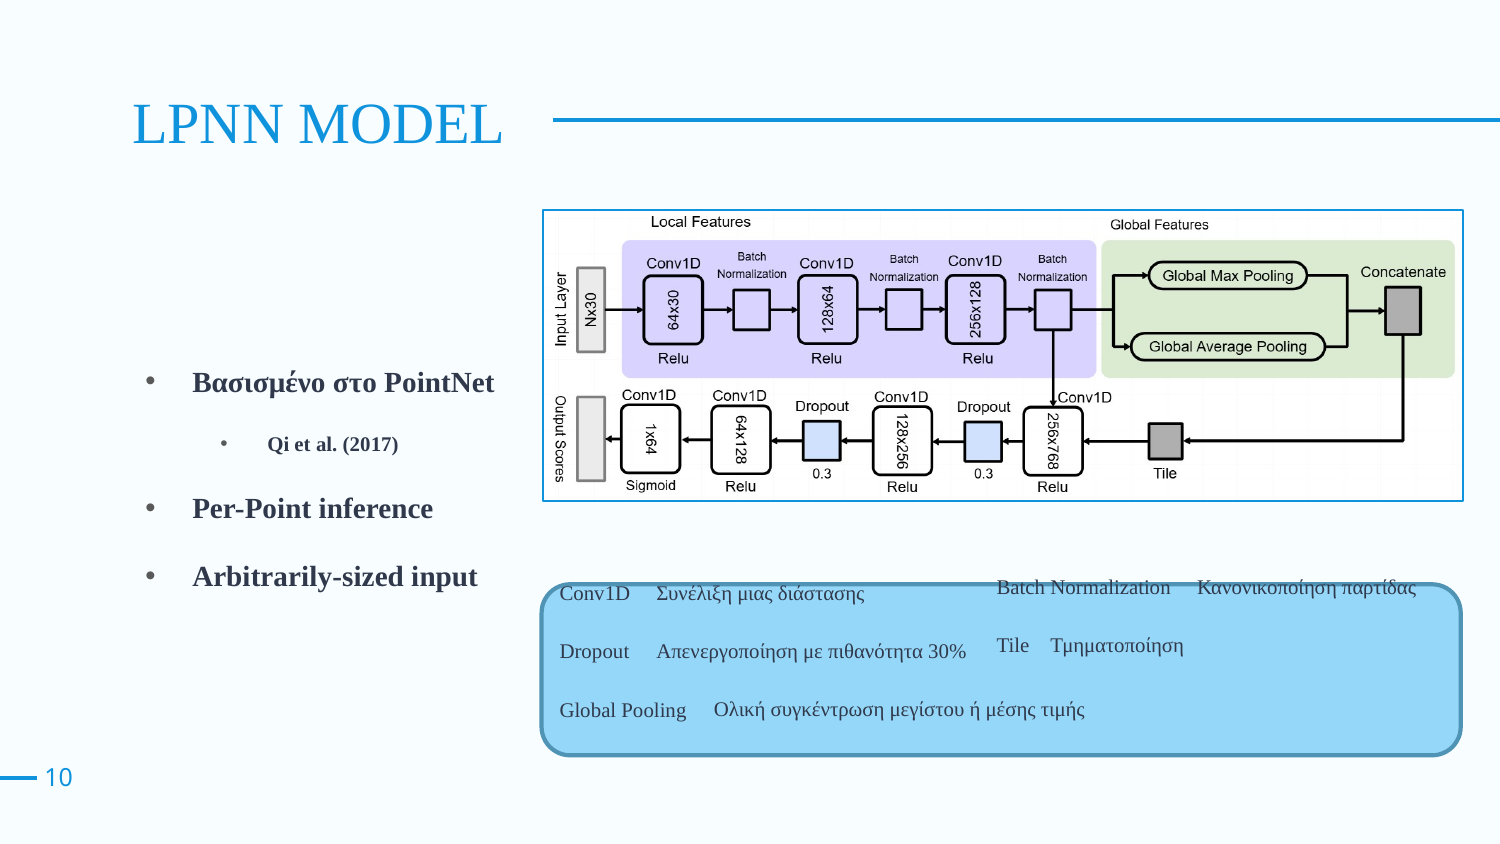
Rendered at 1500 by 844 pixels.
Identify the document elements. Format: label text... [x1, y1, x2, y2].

text_box Conv1D Dropout Global Pooling [444, 522, 735, 779]
text_box Βασισμένο στο PointNet Qi et al. (2017) Per-Point inference Arbitrarily-sized input [105, 195, 643, 761]
picture [543, 211, 1463, 501]
text_box [1109, 586, 1463, 758]
slide_number 10 [39, 760, 79, 796]
title LPNN MODEL [116, 72, 1383, 167]
text_box Batch Normalization Κανονικοποίηση παρτίδας Tile Τμηματοποίηση [881, 559, 1448, 670]
text_box Συνέλιξη μιας διάστασης Απενεργοποίηση με πιθανότητα 30% Ολική συγκέντρωση μεγίστου ή μέσης τιμής [735, 524, 1109, 776]
